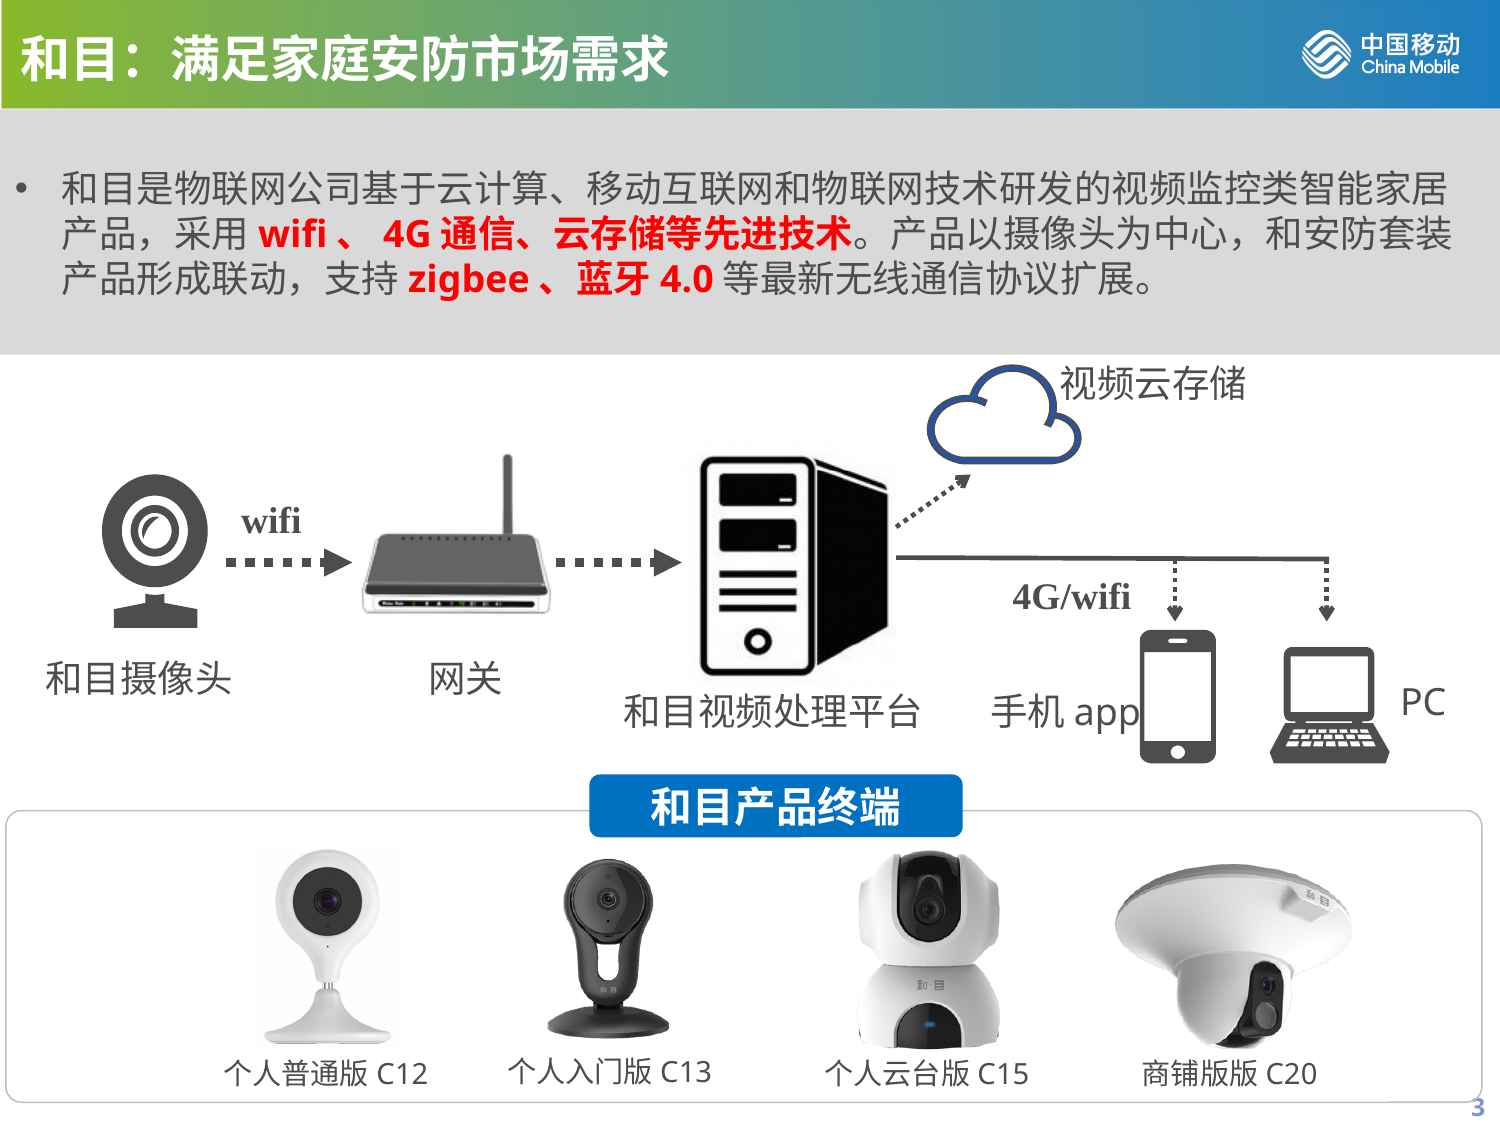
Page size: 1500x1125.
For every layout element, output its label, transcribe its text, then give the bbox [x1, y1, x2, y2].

text_box [113, 593, 198, 628]
text_box 和目摄像头 [30, 647, 252, 707]
text_box 和目是物联网公司基于云计算、移动互联网和物联网技术研发的视频监控类智能家居产品，采用wifi、4G通信、云存储等先进技术。产品以摄像头为中心，和安防套装产品形成联动，支持zigbee、蓝牙4.0等最新无线通信协议扩展。 [0, 112, 1482, 308]
text_box 4G/wifi [998, 564, 1168, 625]
picture [935, 372, 1074, 456]
text_box [1139, 740, 1216, 764]
text_box [1139, 629, 1216, 680]
text_box 和目：满足家庭安防市场需求 [5, 20, 1317, 102]
text_box 手机app [975, 680, 1243, 740]
text_box 视频云存储 [1045, 352, 1313, 412]
text_box [102, 474, 208, 588]
text_box [1269, 647, 1390, 764]
text_box 和目产品终端 [589, 774, 963, 783]
text_box [0, 109, 1500, 355]
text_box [896, 474, 971, 528]
text_box PC [1385, 670, 1500, 731]
text_box [5, 810, 207, 1103]
picture [0, 0, 1500, 109]
text_box wifi [226, 489, 346, 549]
text_box 和目视频处理平台 [608, 680, 956, 741]
text_box 网关 [413, 648, 563, 708]
text_box [926, 364, 1082, 465]
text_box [207, 783, 1401, 1119]
picture [0, 355, 1500, 1125]
text_box [1401, 810, 1482, 1103]
